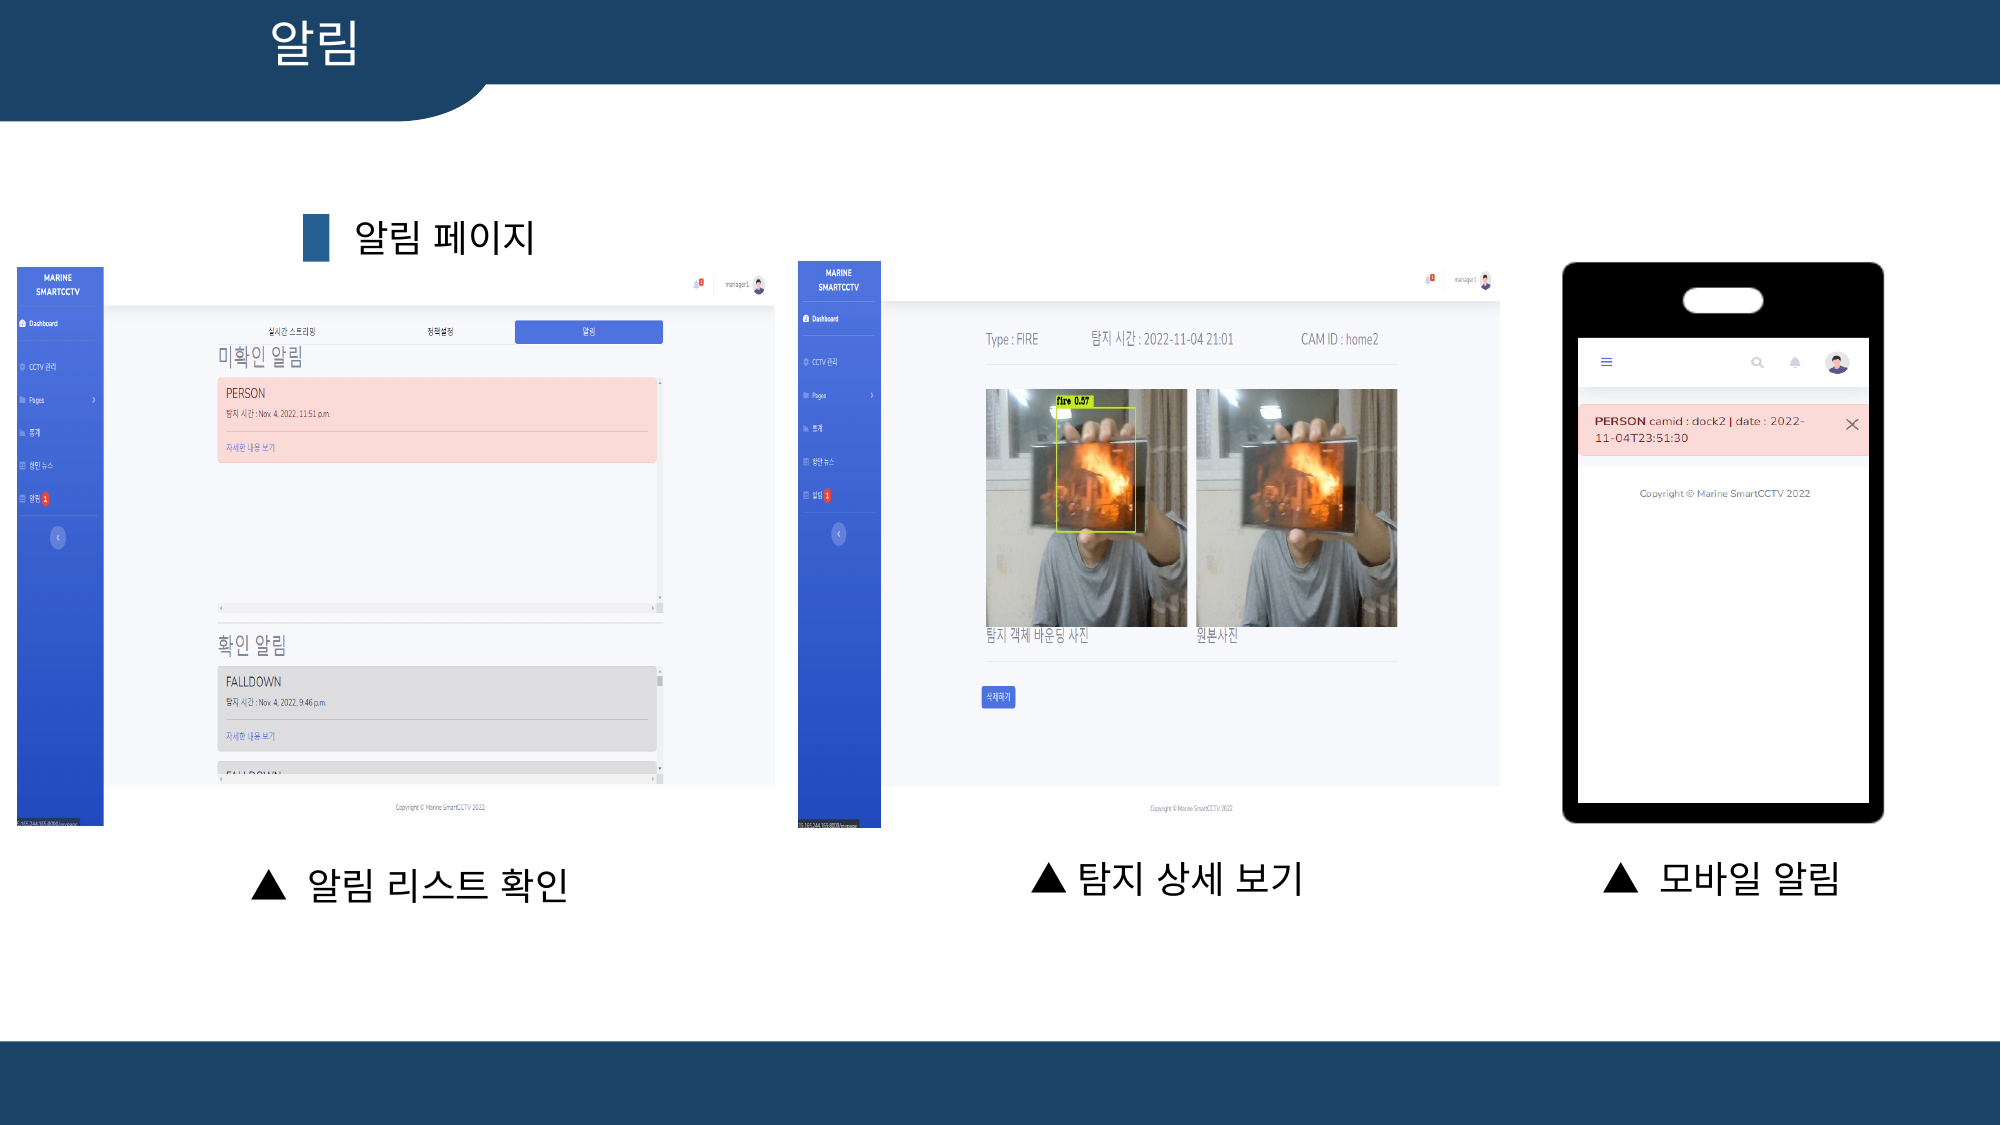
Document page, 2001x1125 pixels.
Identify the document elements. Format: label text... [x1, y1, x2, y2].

text_box [302, 213, 330, 263]
picture [16, 267, 775, 826]
text_box 알림 페이지 [339, 207, 553, 267]
text_box 알림 [254, 5, 377, 80]
text_box ▲탐지 상세 보기 [1015, 848, 1403, 908]
text_box ▲ 알림 리스트 확인 [235, 855, 623, 915]
picture [798, 237, 2000, 849]
text_box ▲ 모바일 알림 [1587, 849, 1975, 908]
